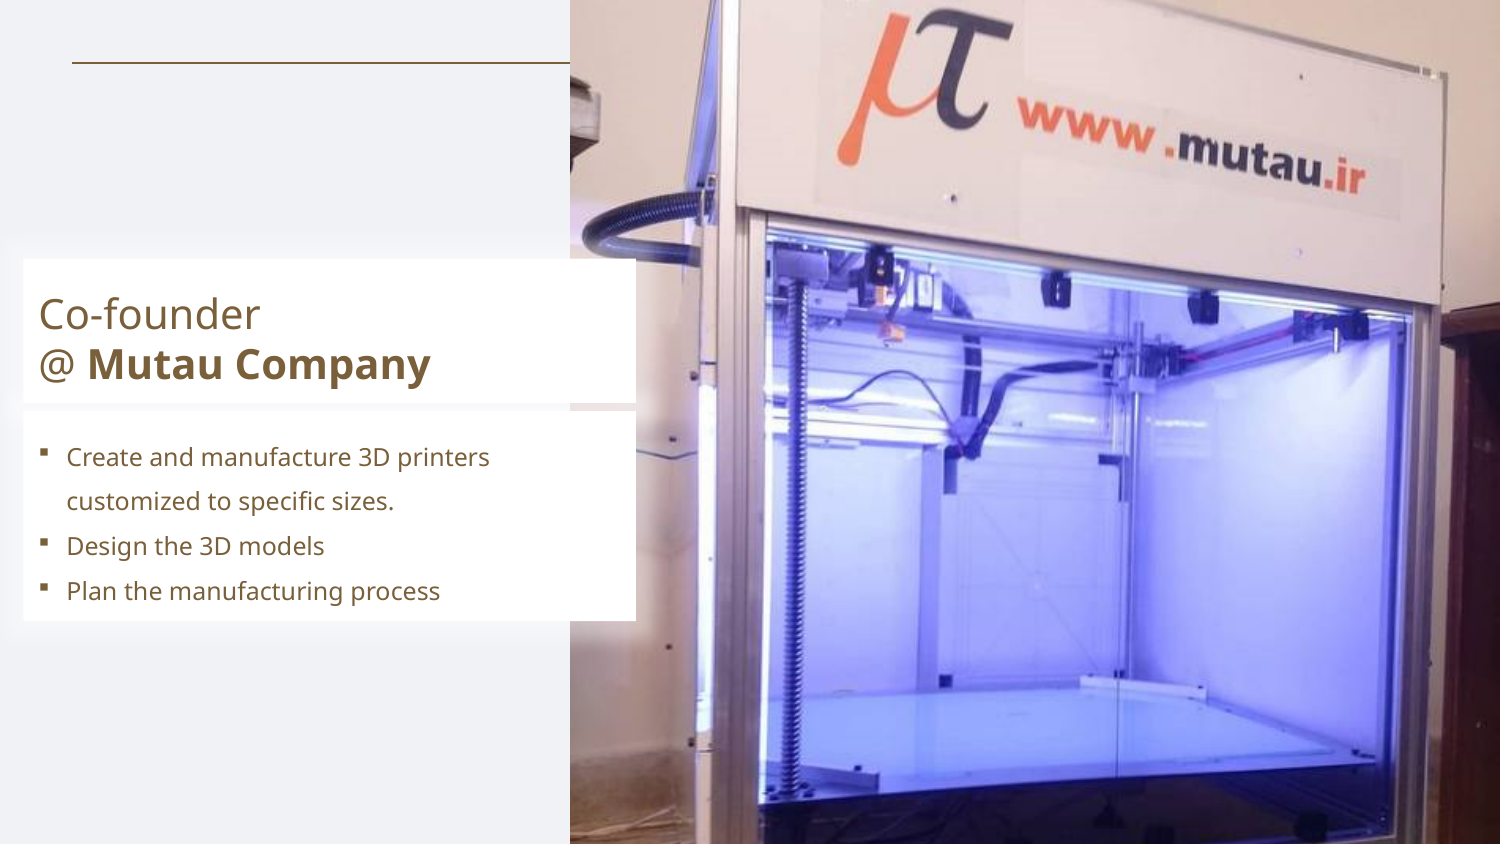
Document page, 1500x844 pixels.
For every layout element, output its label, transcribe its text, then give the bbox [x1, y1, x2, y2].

picture [569, 0, 1500, 844]
text_box Co-founder @ Mutau Company [23, 258, 564, 403]
text_box Create and manufacture 3D printers customized to specific sizes. Design the 3D models Plan the manufacturing process [23, 435, 564, 622]
